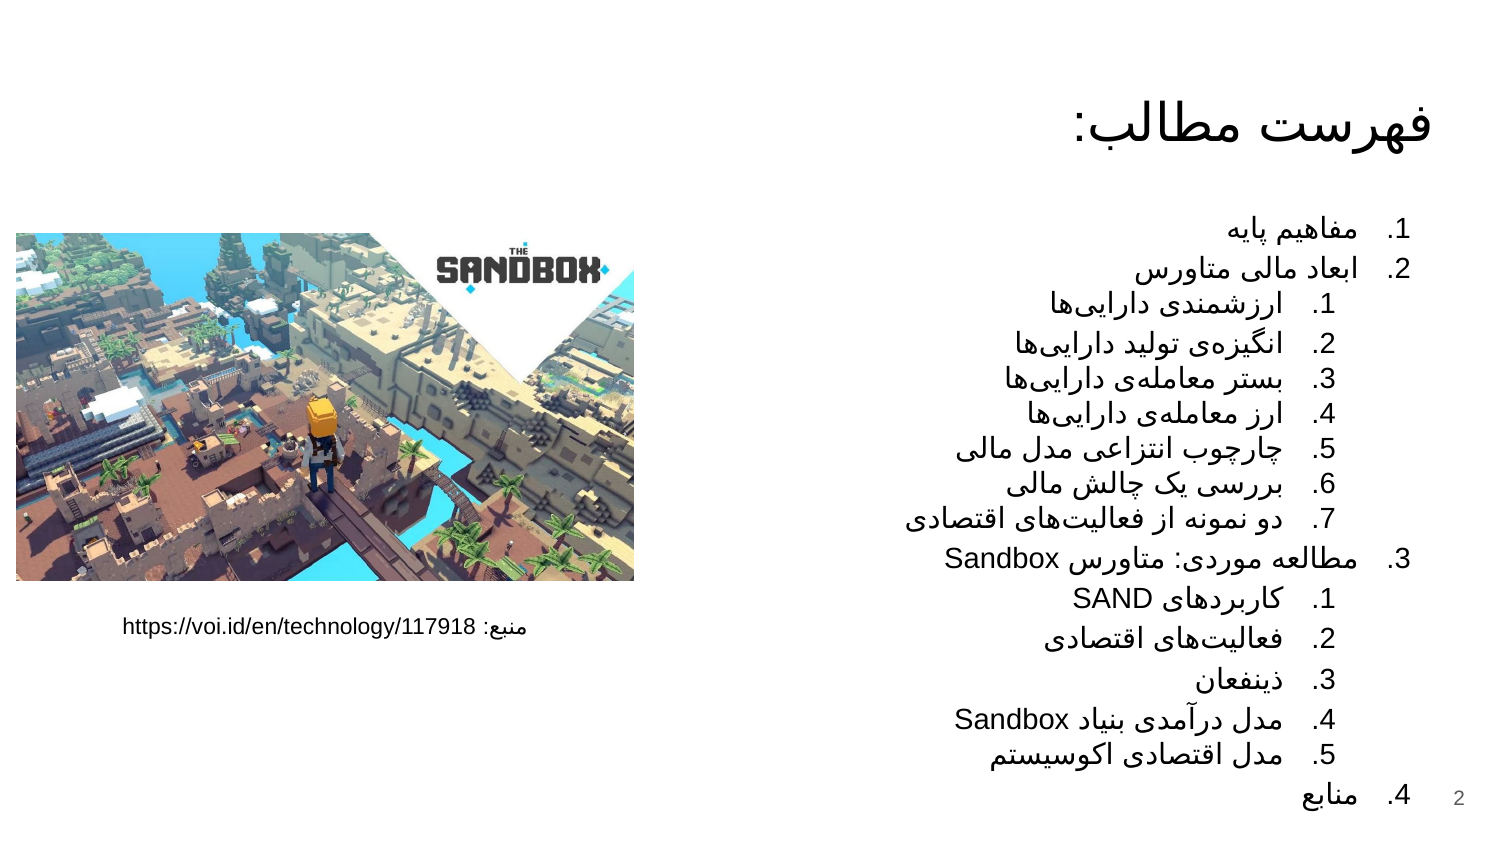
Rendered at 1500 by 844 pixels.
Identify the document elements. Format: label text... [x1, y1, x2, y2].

picture [16, 233, 634, 581]
list مفاهیم پایه ابعاد مالی متاورس ارزشمندی دارایی‌ها انگیزه‌ی تولید دارایی‌ها بستر معامله‌ی دارایی‌ها ارز معامله‌ی دارایی‌ها چارچوب انتزاعی مدل مالی بررسی یک چالش مالی دو نمونه‌ از فعالیت‌های اقتصادی مطالعه موردی: متاورس Sandbox کاربردهای SAND فعالیت‌های اقتصادی ذینفعان مدل درآمدی بنیاد Sandbox مدل اقتصادی اکوسیستم منابع [51, 189, 1449, 817]
slide_number ‹#› [1389, 764, 1480, 830]
text_box منبع: https://voi.id/en/technology/117918 [32, 597, 618, 653]
title فهرست مطالب: [51, 72, 1449, 167]
